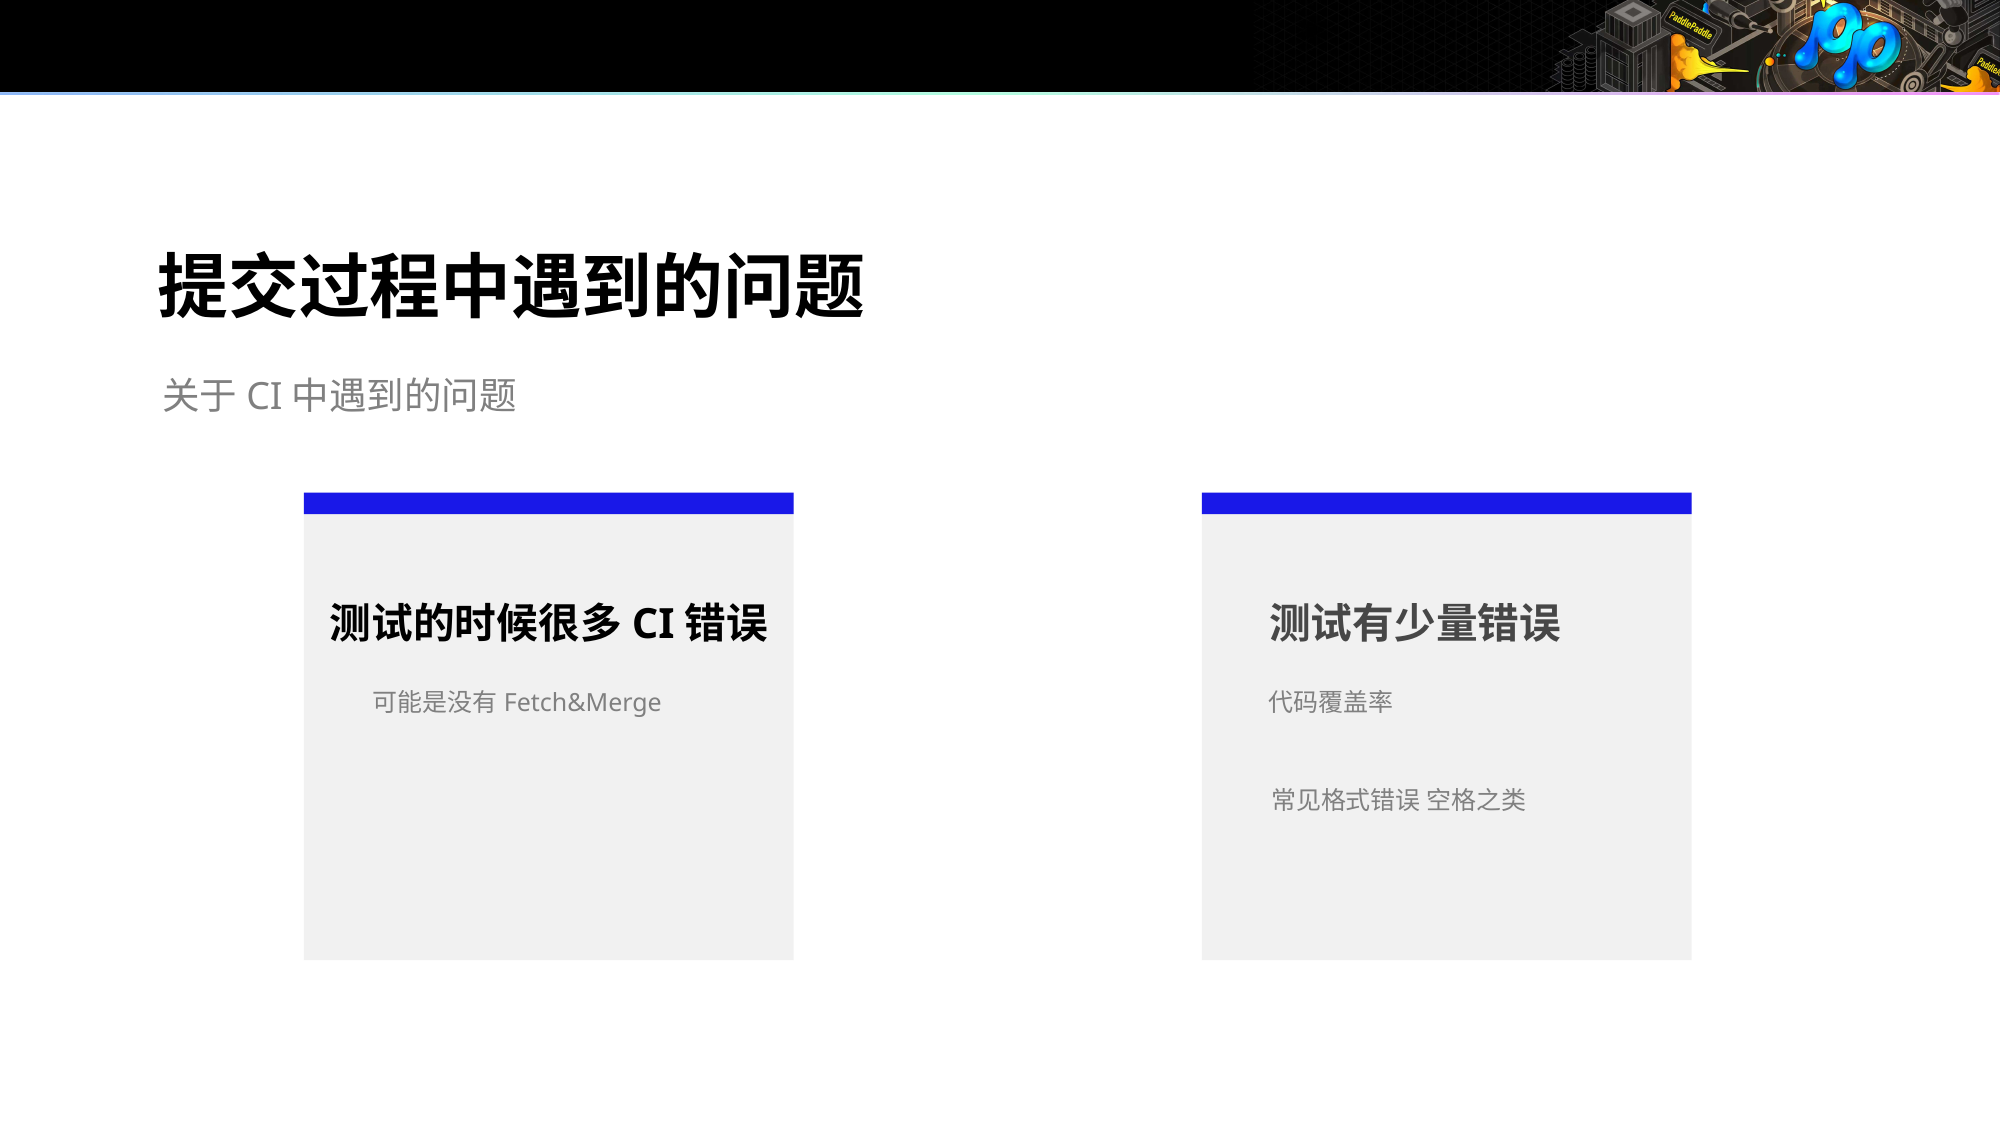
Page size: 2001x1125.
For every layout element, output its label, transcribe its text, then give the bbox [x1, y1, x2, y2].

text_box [1201, 492, 1692, 961]
picture [0, 0, 2000, 95]
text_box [303, 492, 794, 961]
text_box 关于CI中遇到的问题 [162, 352, 1035, 424]
text_box 提交过程中遇到的问题 [142, 192, 1581, 327]
